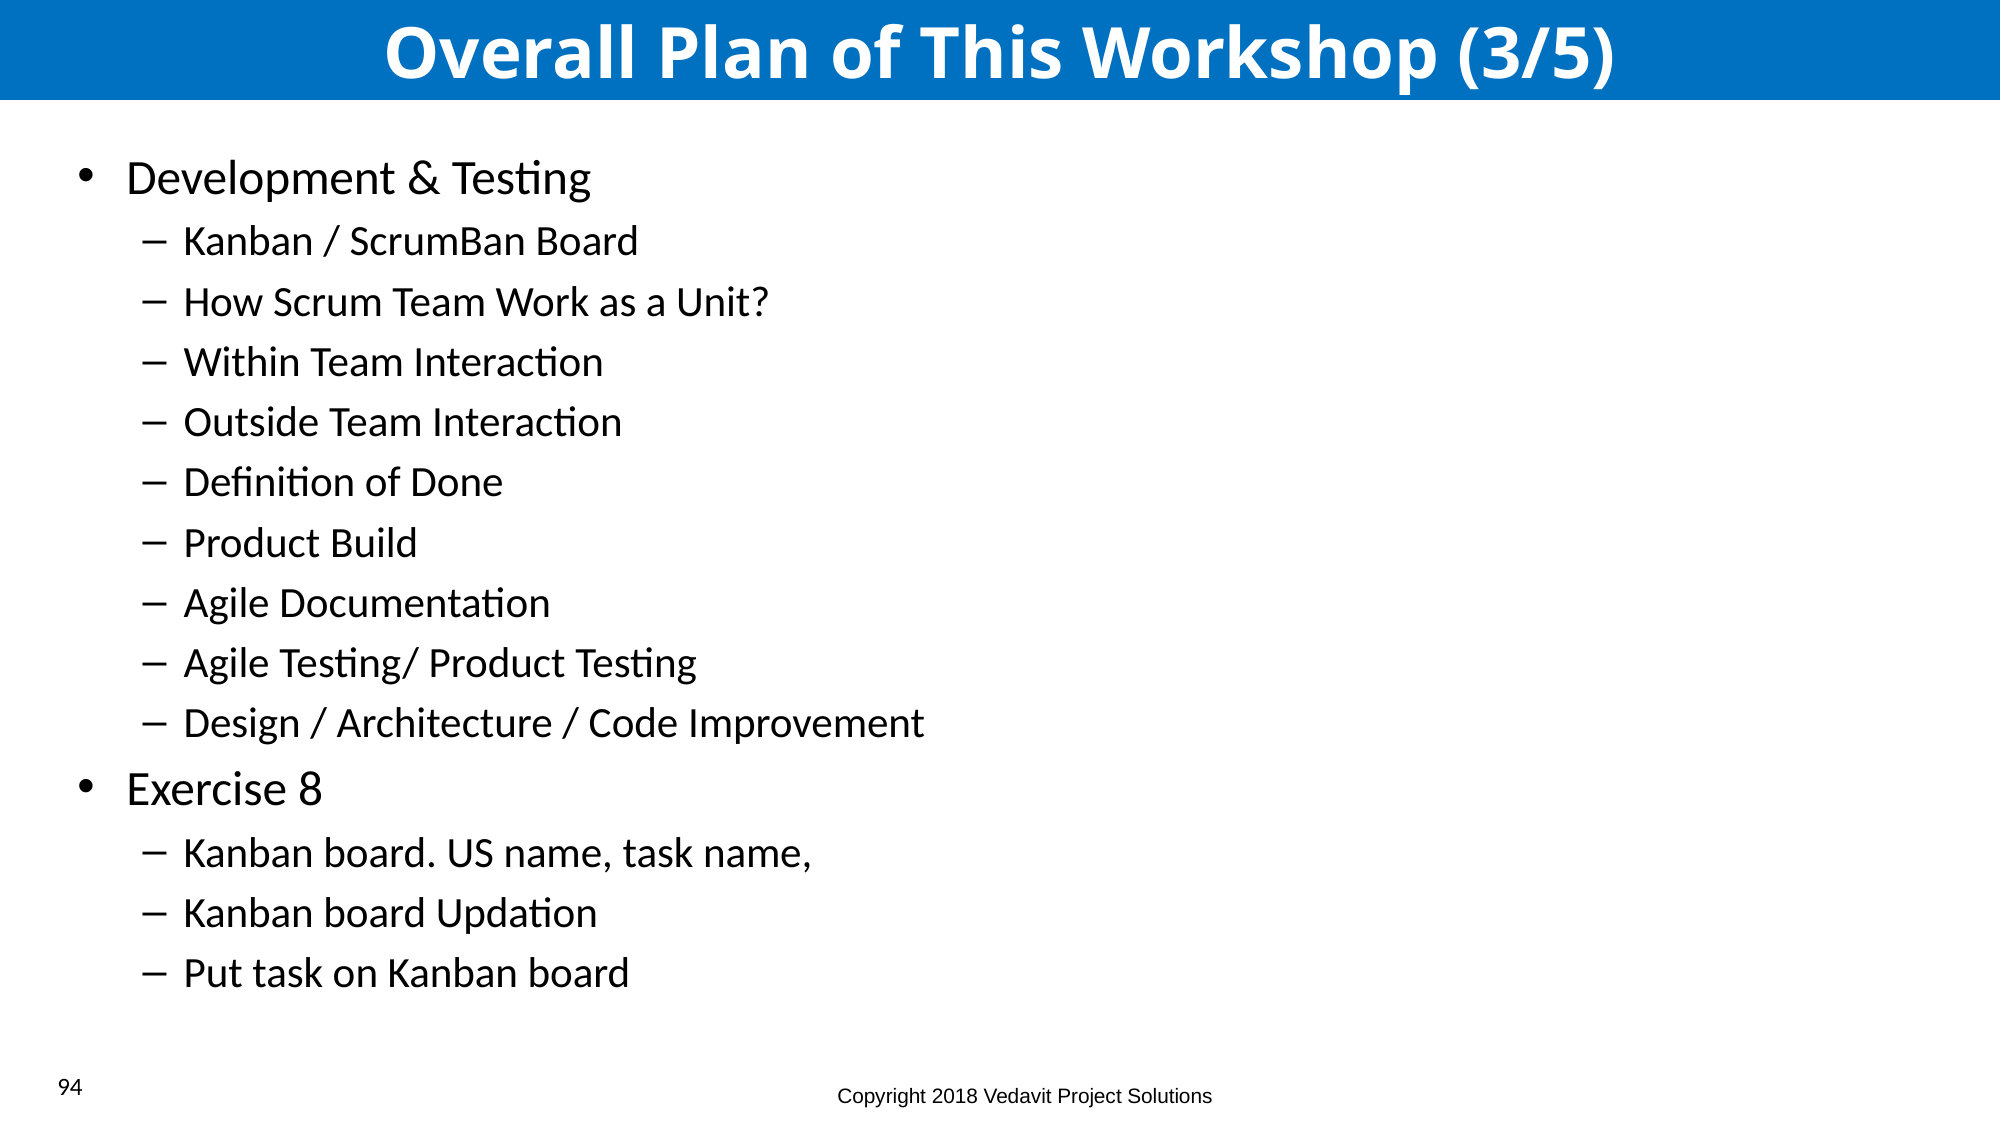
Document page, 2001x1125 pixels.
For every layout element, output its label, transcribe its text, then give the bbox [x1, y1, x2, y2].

title Overall Plan of This Workshop (3/5) [0, 0, 2000, 100]
list Development & Testing Kanban / ScrumBan Board How Scrum Team Work as a Unit? Within Team Interaction Outside Team Interaction Definition of Done Product Build Agile Documentation Agile Testing/ Product Testing Design / Architecture / Code Improvement Exercise 8 Kanban board. US name, task name, Kanban board Updation Put task on Kanban board [62, 137, 1938, 1013]
slide_number 94 [3, 1055, 137, 1116]
